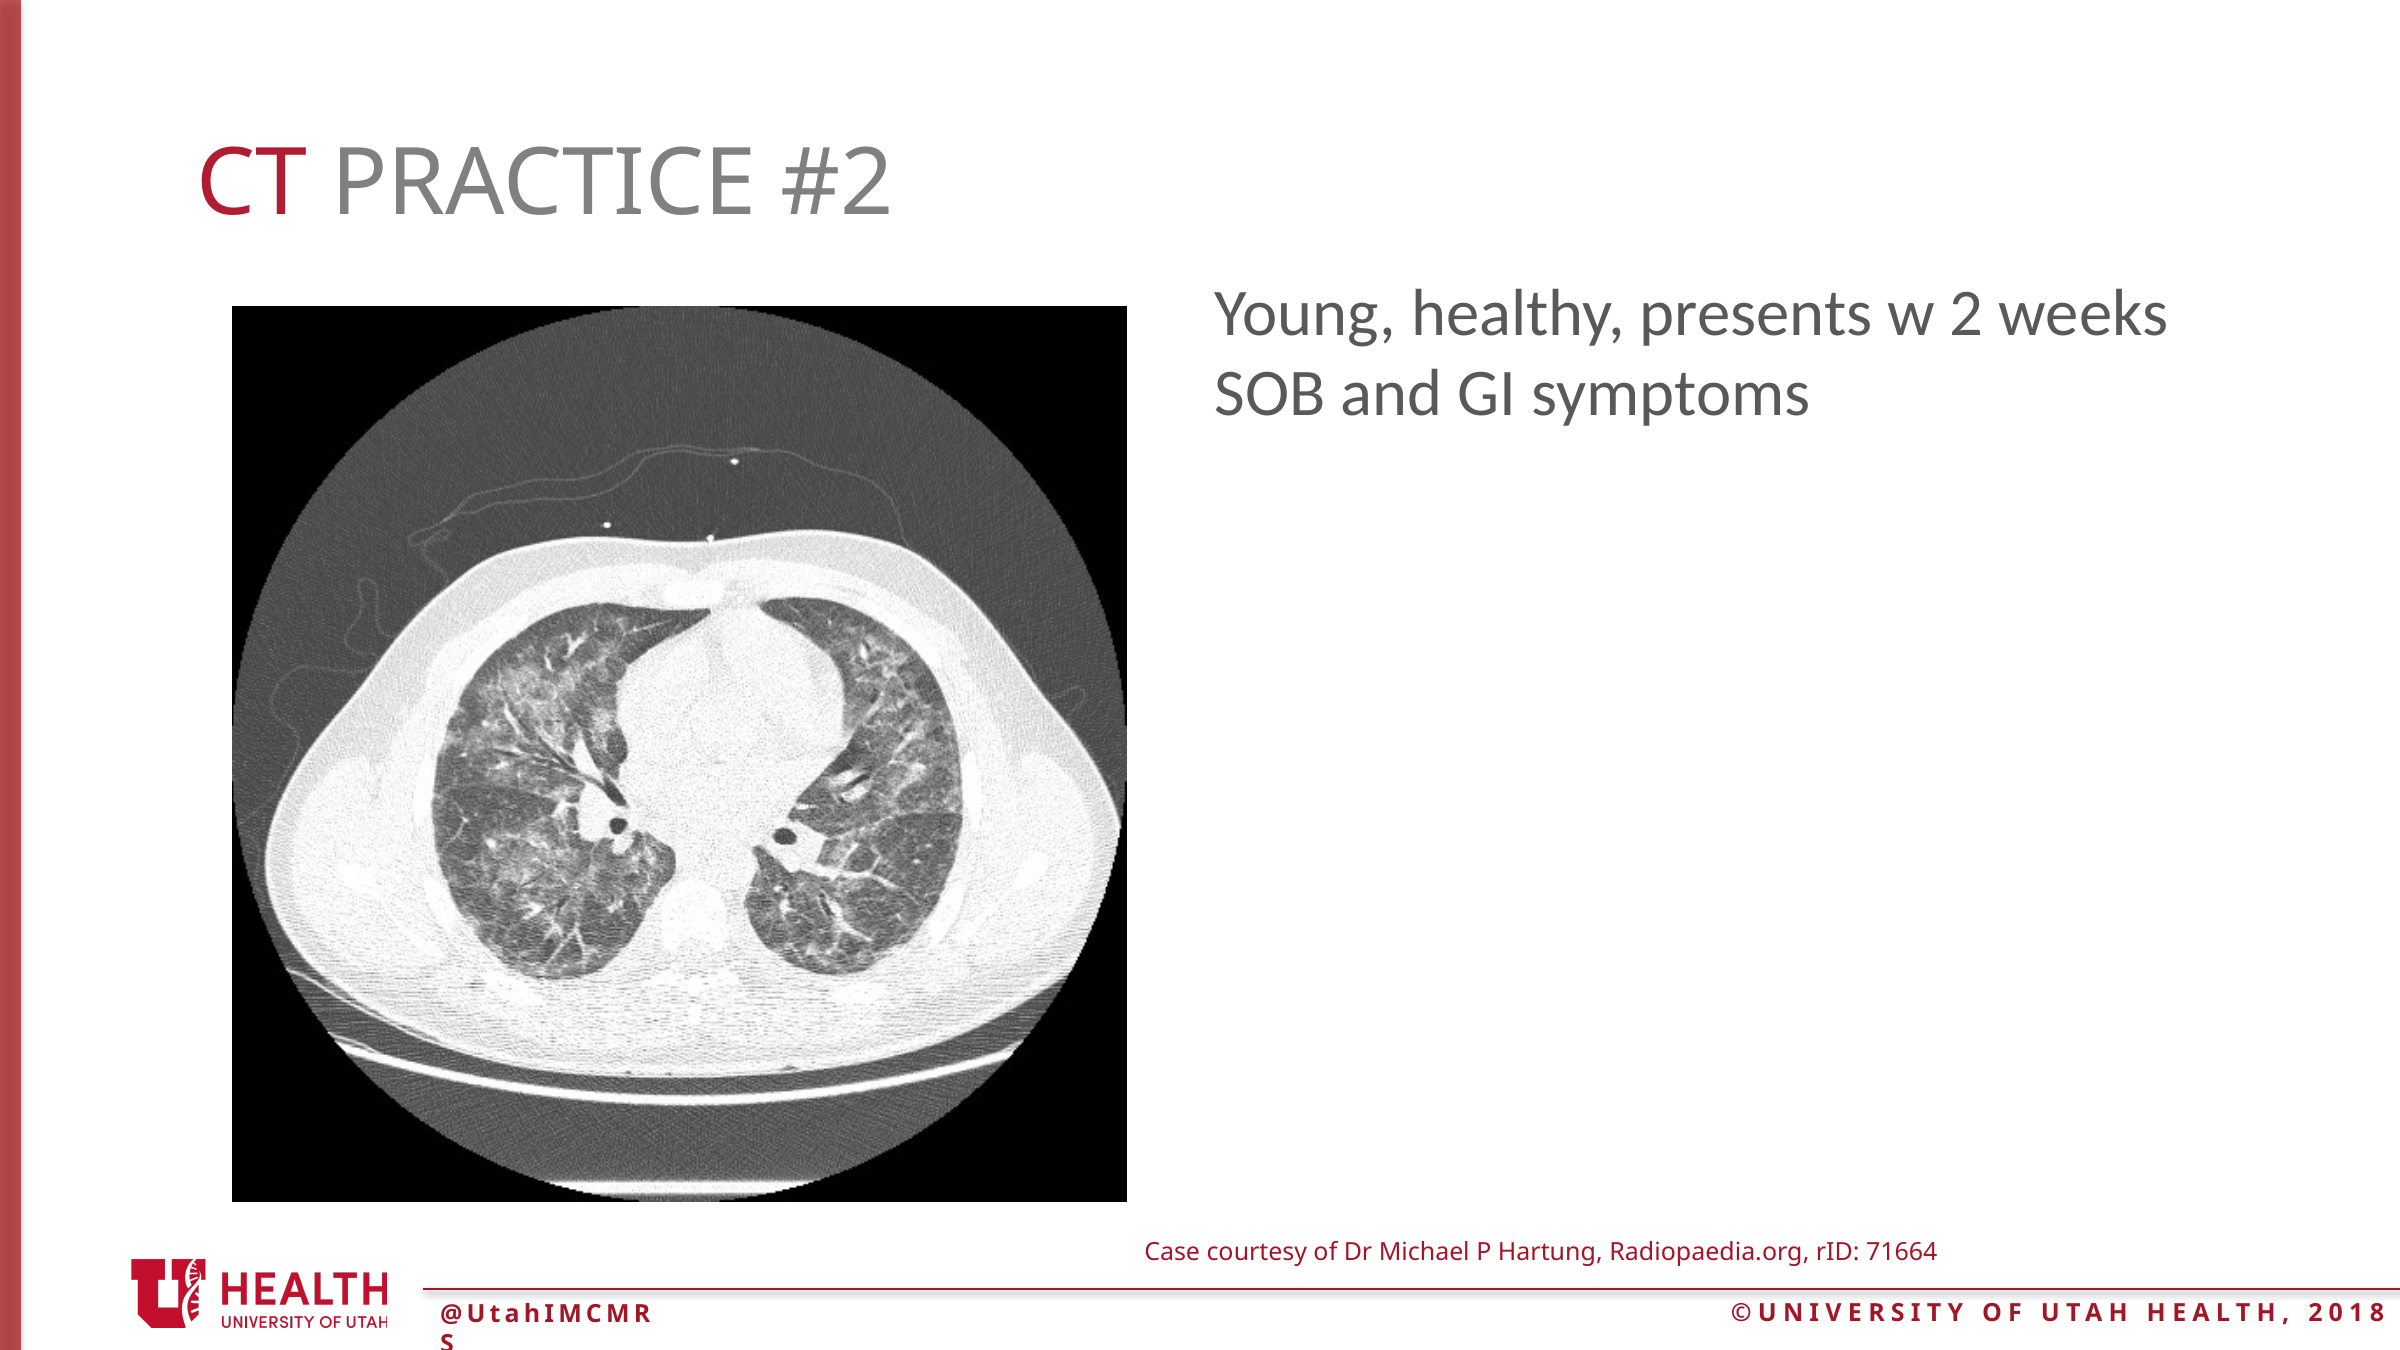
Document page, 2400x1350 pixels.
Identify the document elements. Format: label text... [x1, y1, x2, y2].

title CT practice #2 [181, 113, 2280, 223]
list @UtahIMCMRS [425, 1290, 680, 1341]
picture [232, 306, 1128, 1202]
list Case courtesy of Dr Michael P Hartung, Radiopaedia.org, rID: 71664 [1129, 1228, 2400, 1289]
text_box Young, healthy, presents w 2 weeks SOB and GI symptoms [1200, 261, 2225, 437]
